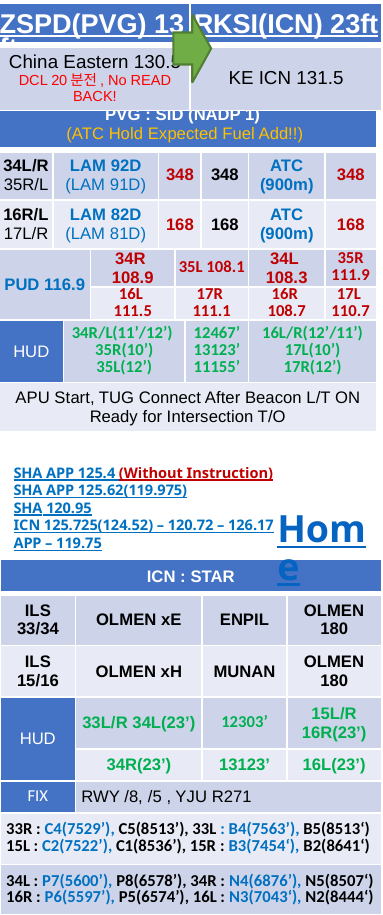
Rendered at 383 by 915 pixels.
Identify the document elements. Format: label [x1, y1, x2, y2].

table_header [0, 111, 376, 147]
table_cell [0, 201, 52, 248]
table_cell [203, 750, 286, 780]
table_cell [54, 201, 158, 248]
table_cell [1, 814, 381, 864]
table_cell [326, 250, 376, 286]
text_box [13, 463, 274, 551]
text_box [277, 505, 382, 557]
table_header [1, 560, 381, 591]
table_cell [1, 646, 75, 696]
table_cell [326, 153, 376, 199]
table_cell [288, 596, 381, 645]
table_cell [176, 250, 248, 286]
table_cell [1, 596, 75, 645]
table_cell [176, 288, 248, 319]
table_cell [0, 250, 90, 319]
table_cell [159, 201, 200, 248]
table_cell [159, 153, 200, 199]
table_header [191, 4, 381, 42]
table_cell [249, 201, 324, 248]
table_cell [1, 782, 75, 812]
table_cell [91, 288, 174, 319]
table_cell [203, 596, 286, 645]
table_cell [326, 288, 376, 319]
table_cell [186, 321, 248, 382]
table_cell [249, 288, 324, 319]
table_cell [202, 201, 248, 248]
table_cell [54, 153, 158, 199]
table_cell [288, 750, 381, 780]
table_cell [203, 698, 286, 748]
text_box [173, 14, 212, 83]
table_cell [326, 201, 376, 248]
table_cell [0, 383, 376, 431]
table_cell [1, 698, 75, 780]
table_cell [249, 321, 376, 382]
table_cell [76, 596, 201, 645]
table_cell [249, 153, 324, 199]
table_cell [76, 750, 201, 780]
table_cell [0, 48, 189, 110]
table_cell [203, 646, 286, 696]
table_cell [202, 153, 248, 199]
table_cell [91, 250, 174, 286]
table_cell [0, 153, 52, 199]
table_cell [249, 250, 324, 286]
table_cell [0, 321, 63, 382]
table_cell [191, 48, 381, 110]
table_cell [76, 698, 201, 748]
table_cell [288, 698, 381, 748]
table_cell [64, 321, 184, 382]
table_cell [288, 646, 381, 696]
table_header [0, 4, 189, 42]
table_cell [76, 782, 381, 812]
table_cell [1, 865, 381, 914]
table_cell [76, 646, 201, 696]
